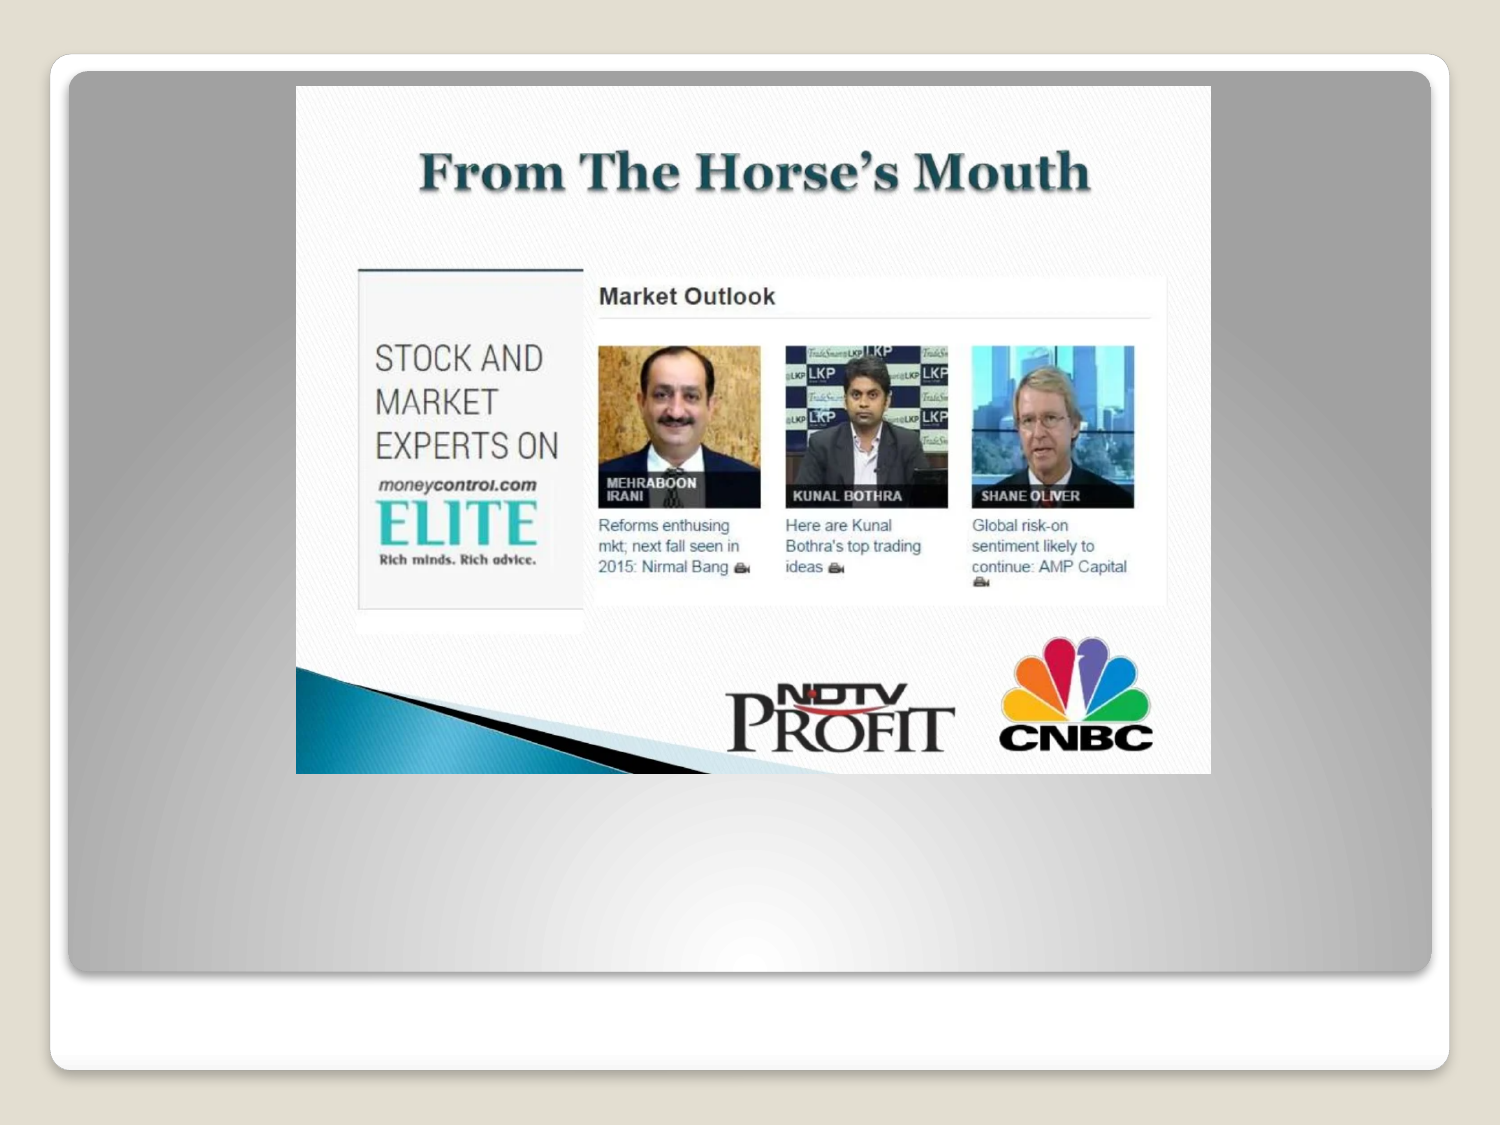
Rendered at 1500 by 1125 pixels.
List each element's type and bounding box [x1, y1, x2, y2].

list [296, 86, 1212, 775]
